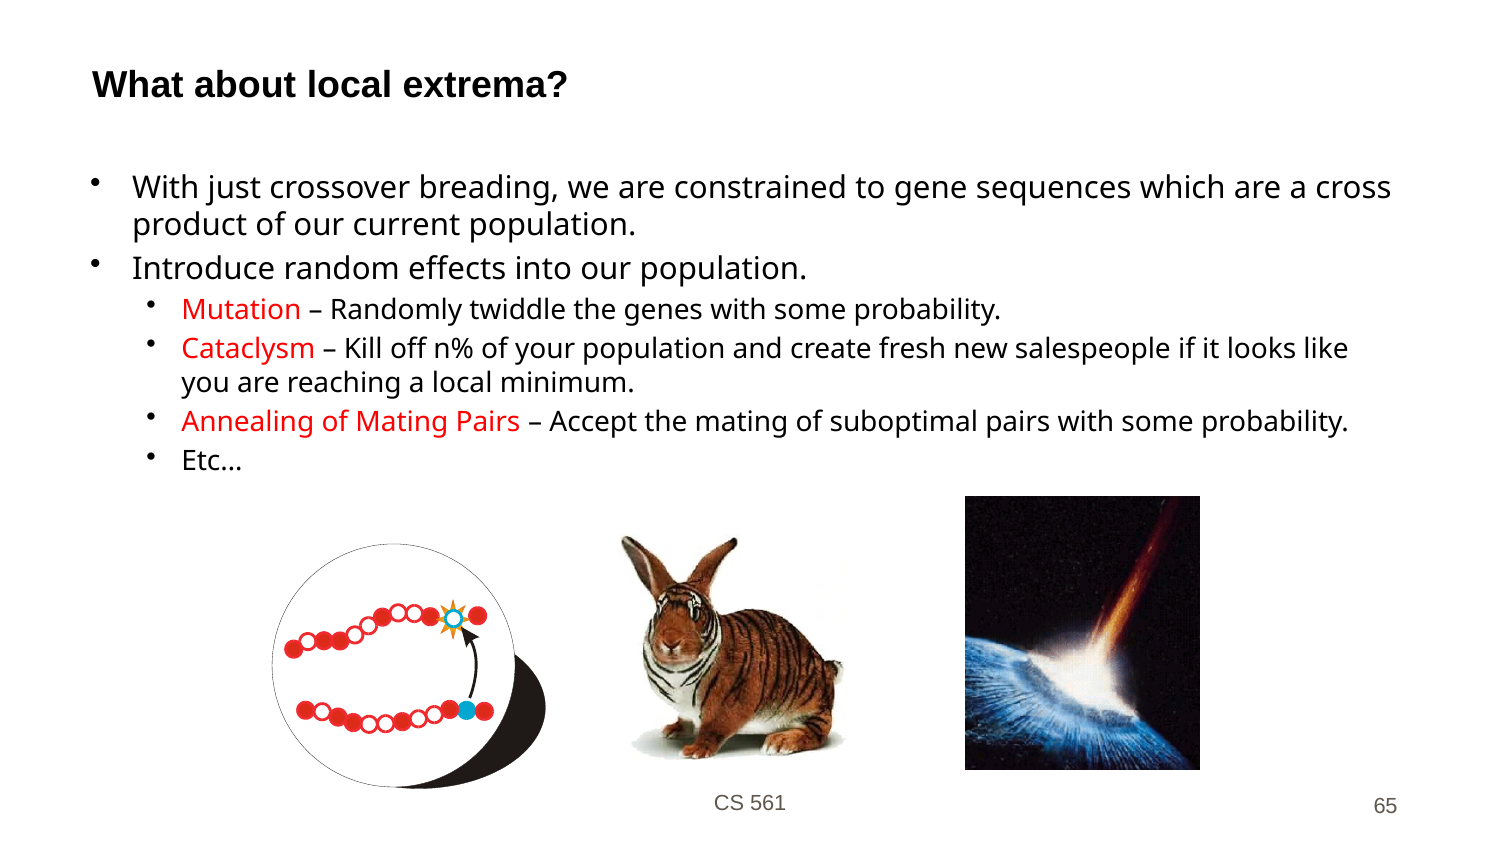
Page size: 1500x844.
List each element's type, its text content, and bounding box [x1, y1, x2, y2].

footer CS 561 [512, 766, 988, 823]
picture [271, 543, 546, 789]
picture [618, 534, 847, 760]
picture [965, 496, 1201, 771]
slide_number 65 [1099, 768, 1413, 826]
title What about local extrema? [76, 27, 1415, 113]
list With just crossover breading, we are constrained to gene sequences which are a cross product of our current population. Introduce random effects into our population. Mutation – Randomly twiddle the genes with some probability. Cataclysm – Kill off n% of your population and create fresh new salespeople if it looks like you are reaching a local minimum. Annealing of Mating Pairs – Accept the mating of suboptimal pairs with some probability. Etc… [74, 159, 1417, 746]
